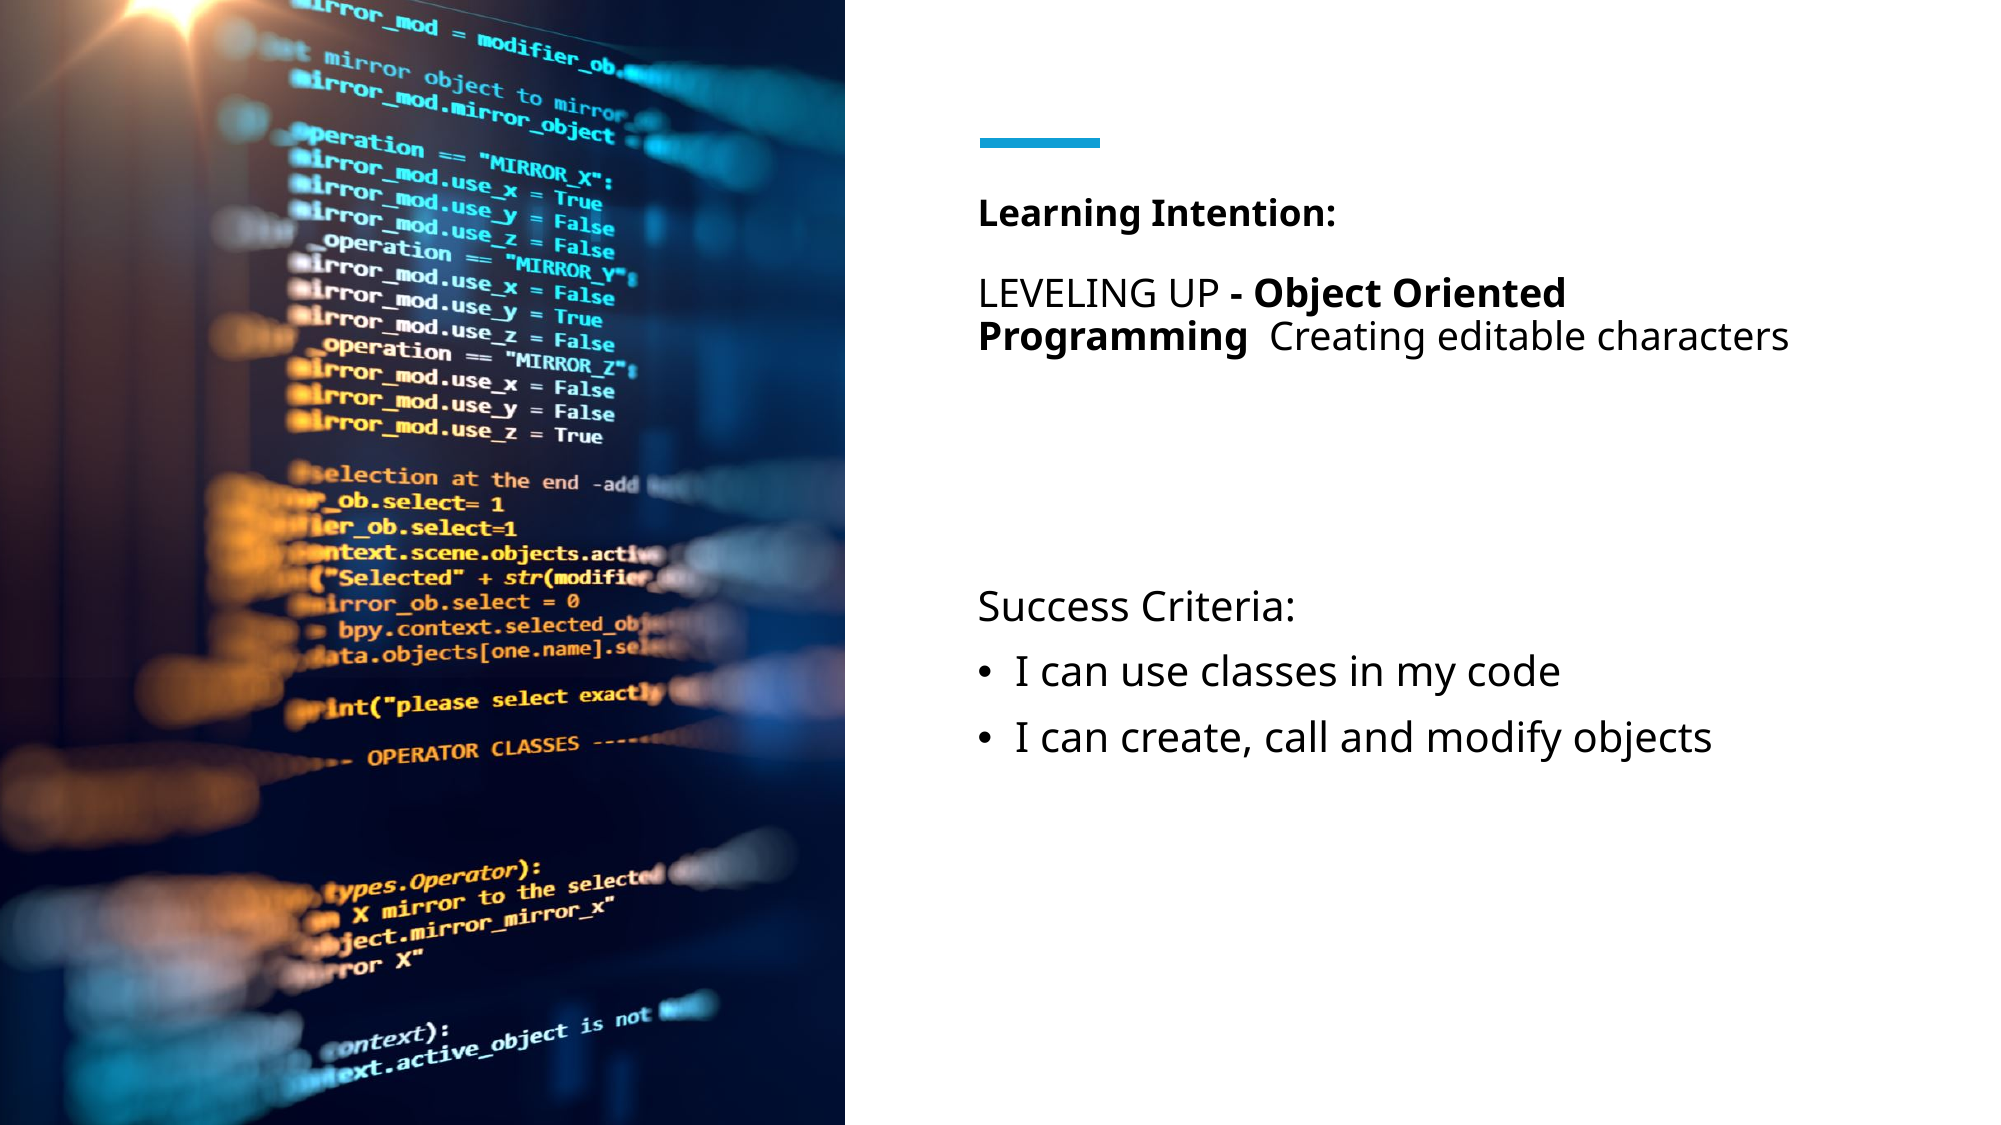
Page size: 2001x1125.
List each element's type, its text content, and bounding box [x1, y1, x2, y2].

picture [0, 0, 846, 1125]
list Success Criteria: I can use classes in my code I can create, call and modify objects [962, 577, 1856, 1008]
title Learning Intention: LEVELING UP - Object Oriented Programming Creating editable characters [962, 186, 1856, 417]
picture [627, 69, 643, 78]
